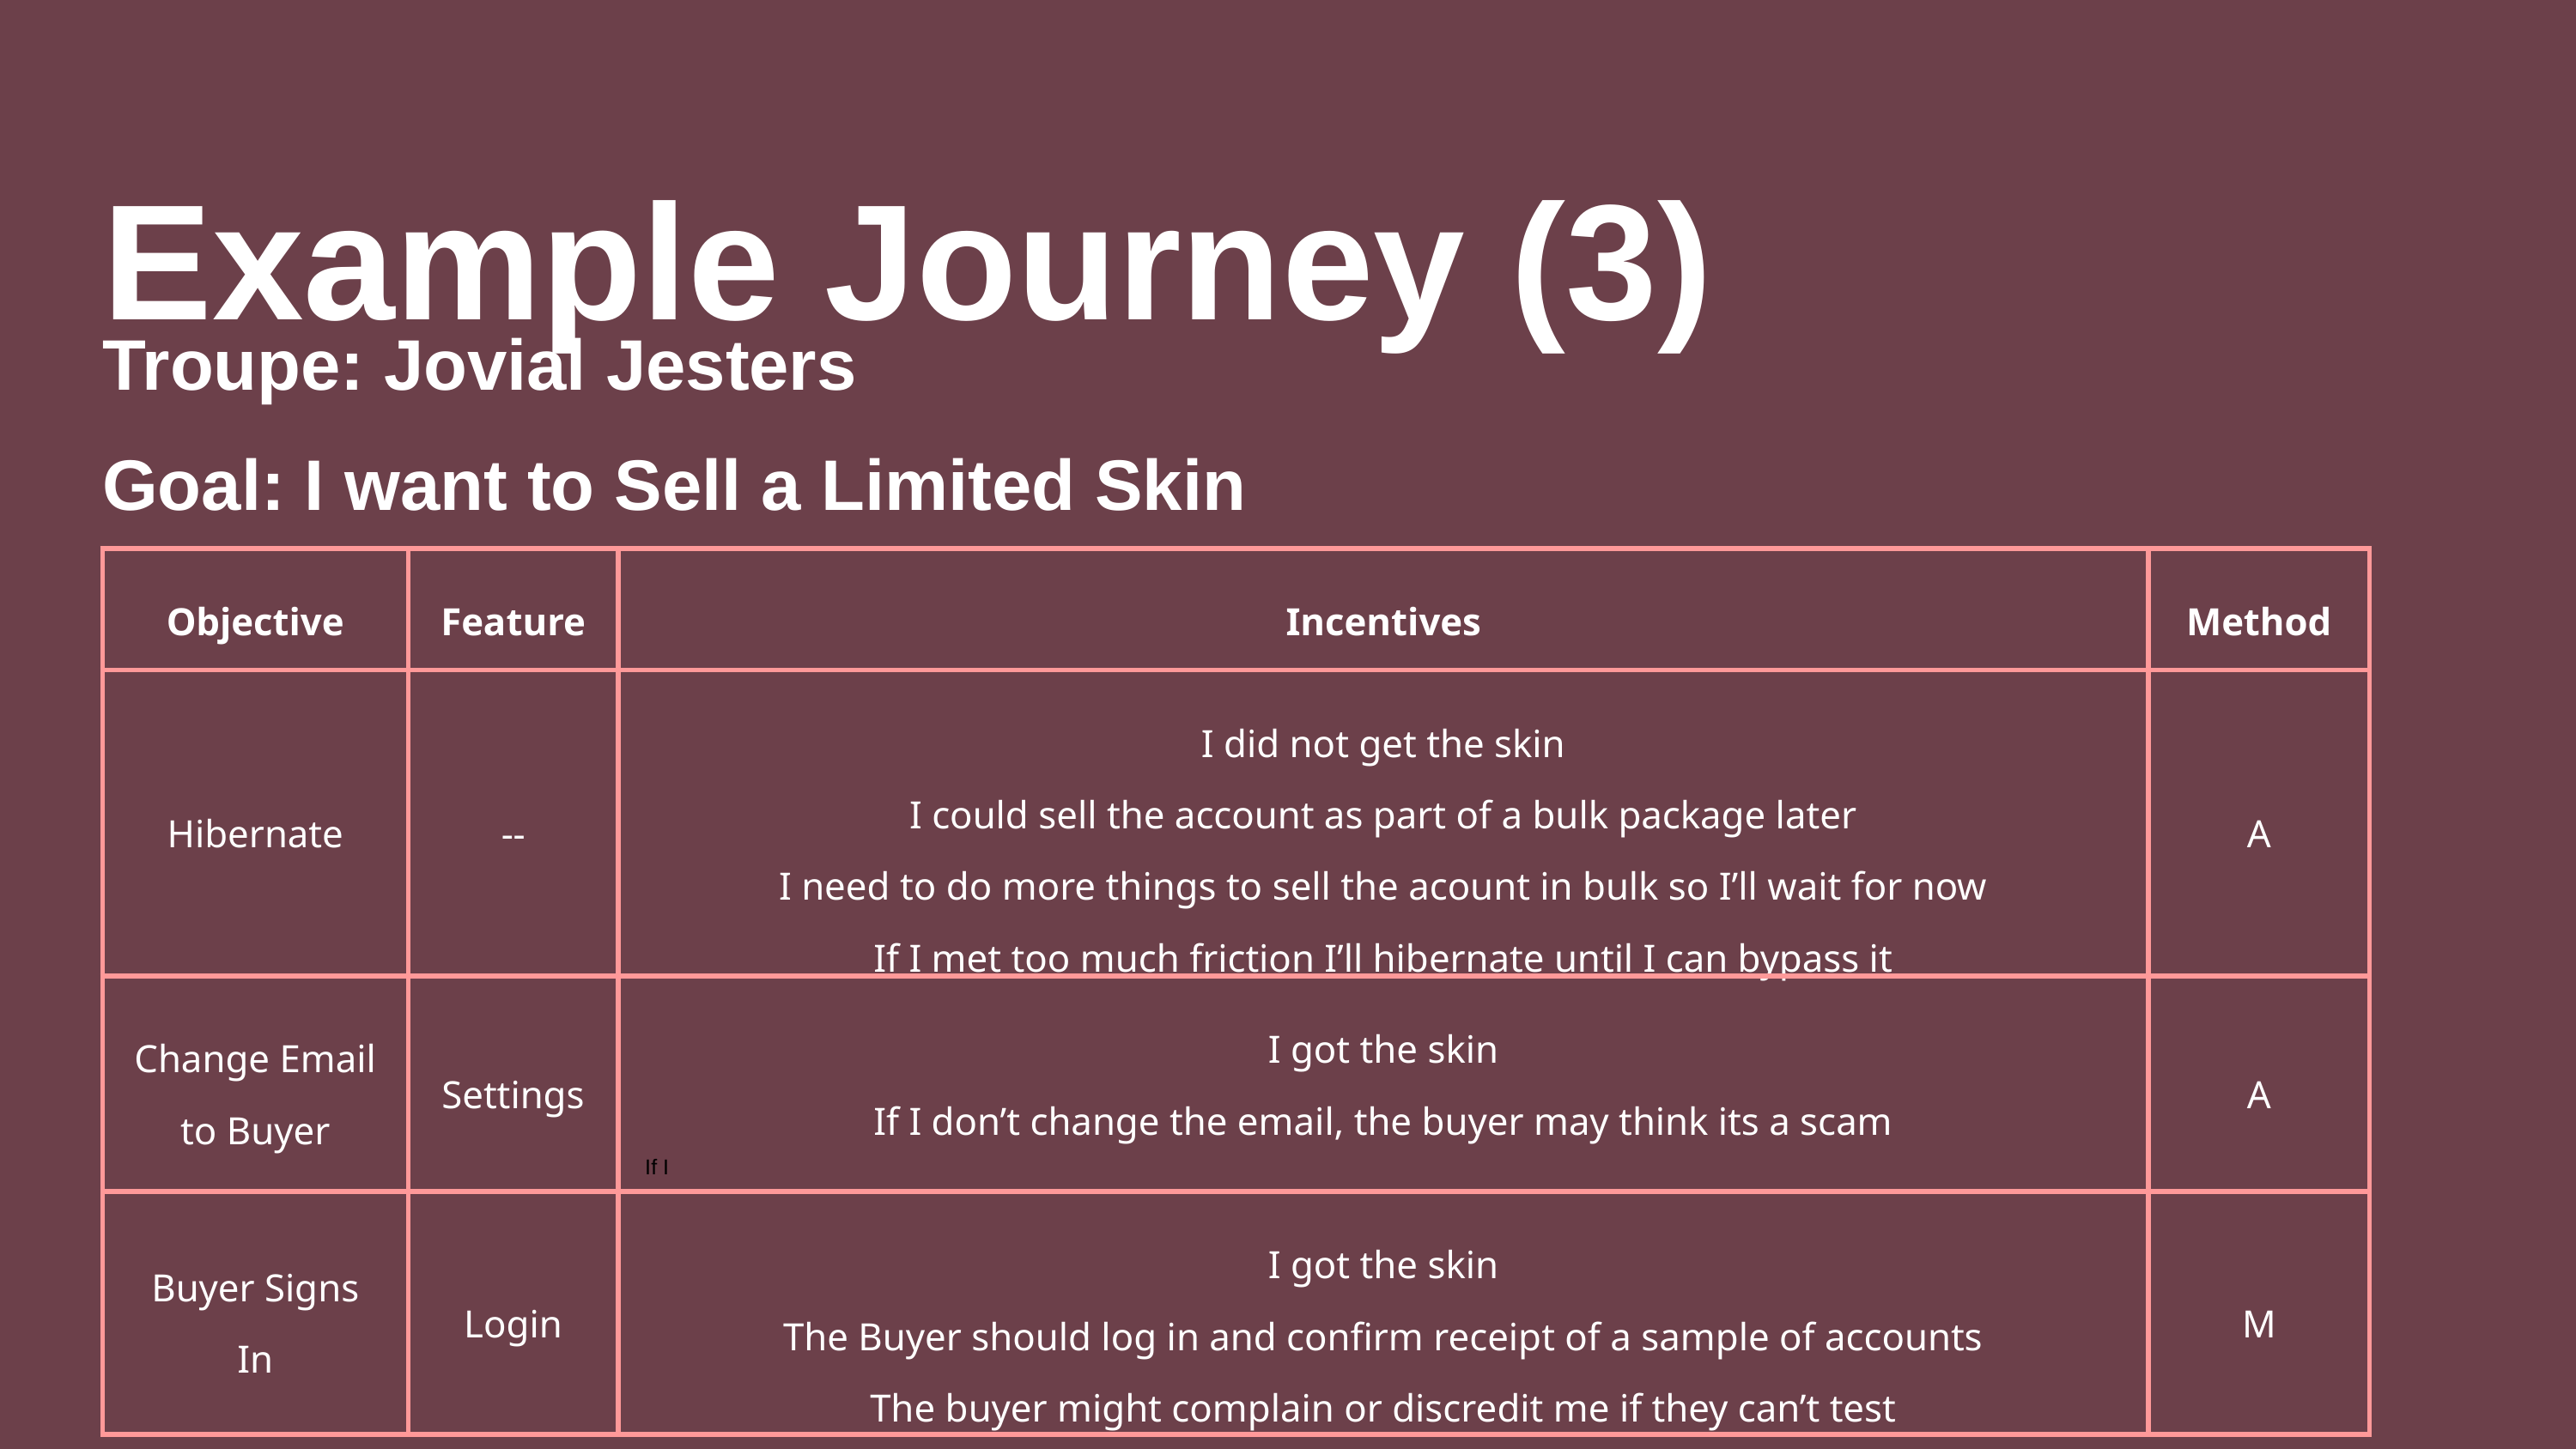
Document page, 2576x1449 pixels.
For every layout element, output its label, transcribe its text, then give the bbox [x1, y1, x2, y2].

table_header Incentives [621, 551, 2146, 668]
table_cell Hibernate [105, 672, 406, 973]
table_cell I got the skin If I don’t change the email, the buyer may think its a scam If I [621, 979, 2146, 1189]
table_cell I got the skin The Buyer should log in and confirm receipt of a sample of accounts The buyer might complain or discredit me if they can’t test [621, 1194, 2146, 1432]
table_cell I did not get the skin I could sell the account as part of a bulk package later I need to do more things to sell the acount in bulk so I’ll wait for now If I met too much friction I’ll hibernate until I can bypass it [621, 672, 2146, 973]
text_box Troupe: Jovial Jesters Goal: I want to Sell a Limited Skin [102, 284, 2050, 546]
table_cell Settings [410, 979, 616, 1189]
table_header Objective [105, 551, 406, 668]
text_box Example Journey (3) [102, 76, 1990, 353]
table_cell Login [410, 1194, 616, 1432]
table_cell M [2151, 1194, 2367, 1432]
table_header Method [2151, 551, 2367, 668]
table_cell Change Email to Buyer [105, 979, 406, 1189]
table_header Feature [410, 551, 616, 668]
table_cell -- [410, 672, 616, 973]
table_cell A [2151, 672, 2367, 973]
table_cell Buyer Signs In [105, 1194, 406, 1432]
table_cell A [2151, 979, 2367, 1189]
